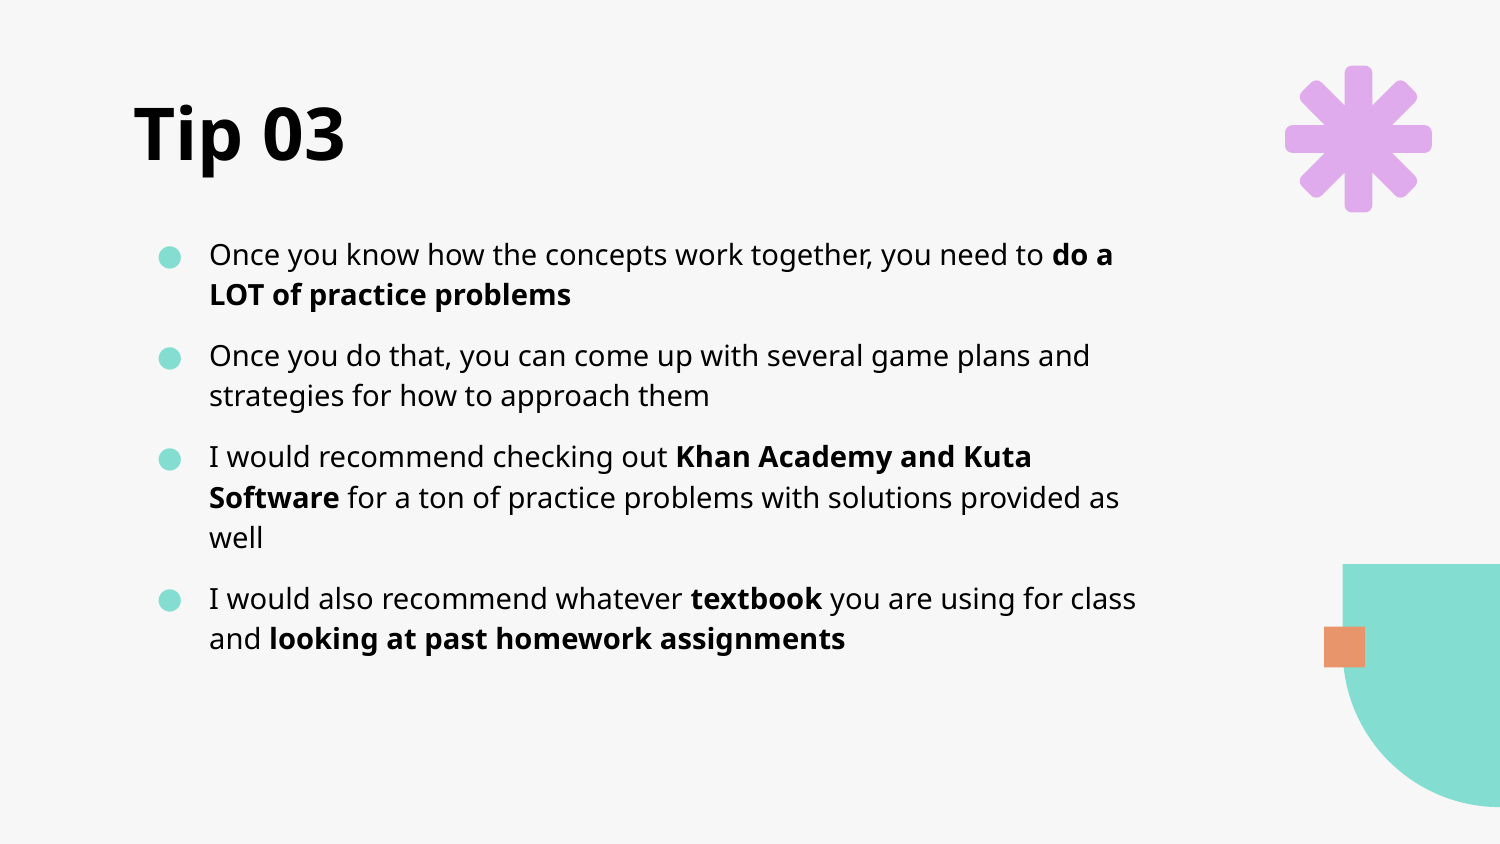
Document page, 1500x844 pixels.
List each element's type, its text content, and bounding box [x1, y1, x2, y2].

title Tip 03 [1373, 72, 1382, 103]
text_box [1285, 65, 1432, 213]
title Tip 03 [118, 72, 1344, 167]
list Once you know how the concepts work together, you need to do a LOT of practice problems Once you do that, you can come up with several game plans and strategies for how to approach them I would recommend checking out Khan Academy and Kuta Software for a ton of practice problems with solutions provided as well I would also recommend whatever textbook you are using for class and looking at past homework assignments [119, 216, 1172, 696]
